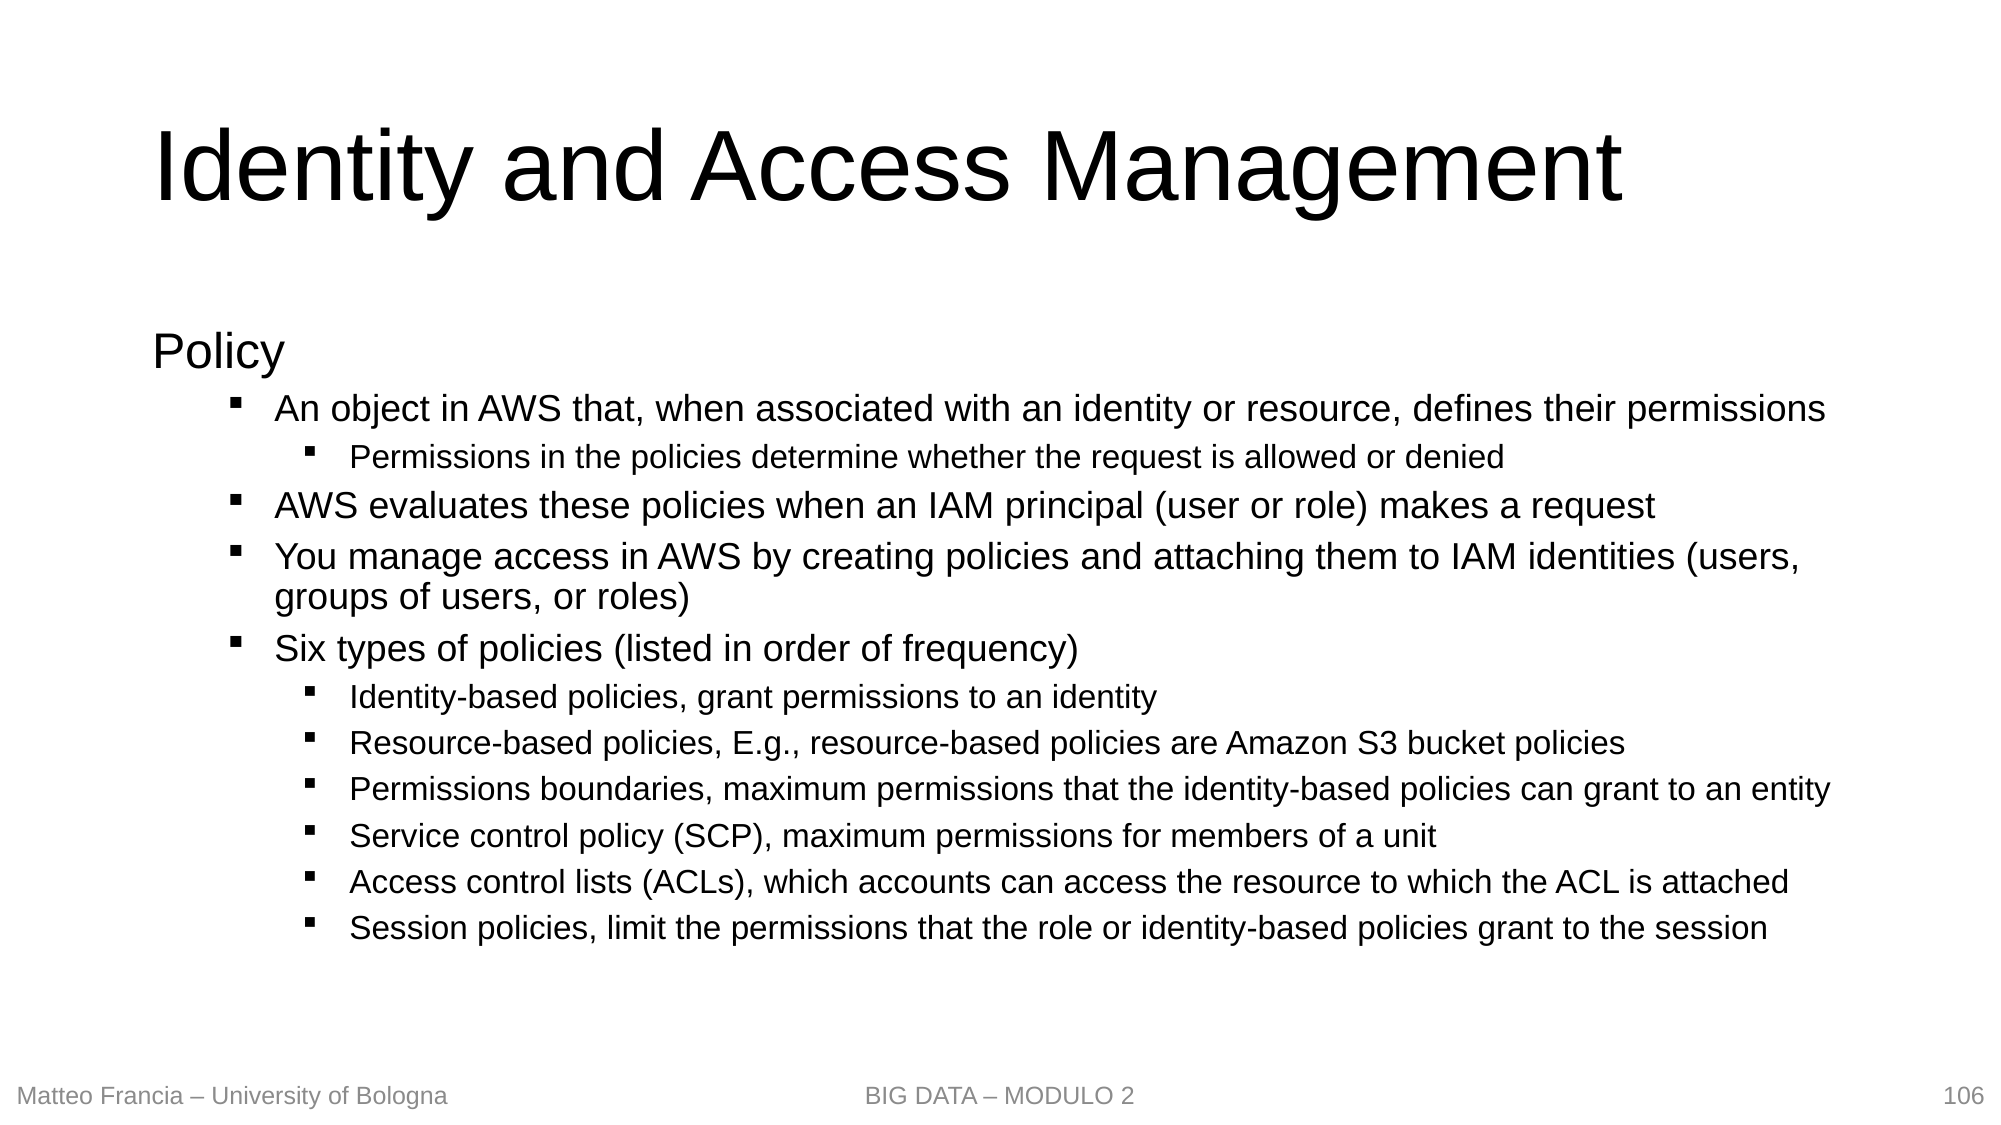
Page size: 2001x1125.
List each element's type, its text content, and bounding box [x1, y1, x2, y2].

slide_number 106 [1550, 1065, 2000, 1125]
list Policy An object in AWS that, when associated with an identity or resource, defines their permissions Permissions in the policies determine whether the request is allowed or denied AWS evaluates these policies when an IAM principal (user or role) makes a request You manage access in AWS by creating policies and attaching them to IAM identities (users, groups of users, or roles) Six types of policies (listed in order of frequency) Identity-based policies, grant permissions to an identity Resource-based policies, E.g., resource-based policies are Amazon S3 bucket policies Permissions boundaries, maximum permissions that the identity-based policies can grant to an entity Service control policy (SCP), maximum permissions for members of a unit Access control lists (ACLs), which accounts can access the resource to which the ACL is attached Session policies, limit the permissions that the role or identity-based policies grant to the session [137, 278, 1863, 993]
title Identity and Access Management [137, 59, 1863, 278]
footer Matteo Francia – University of Bologna [0, 1065, 466, 1125]
